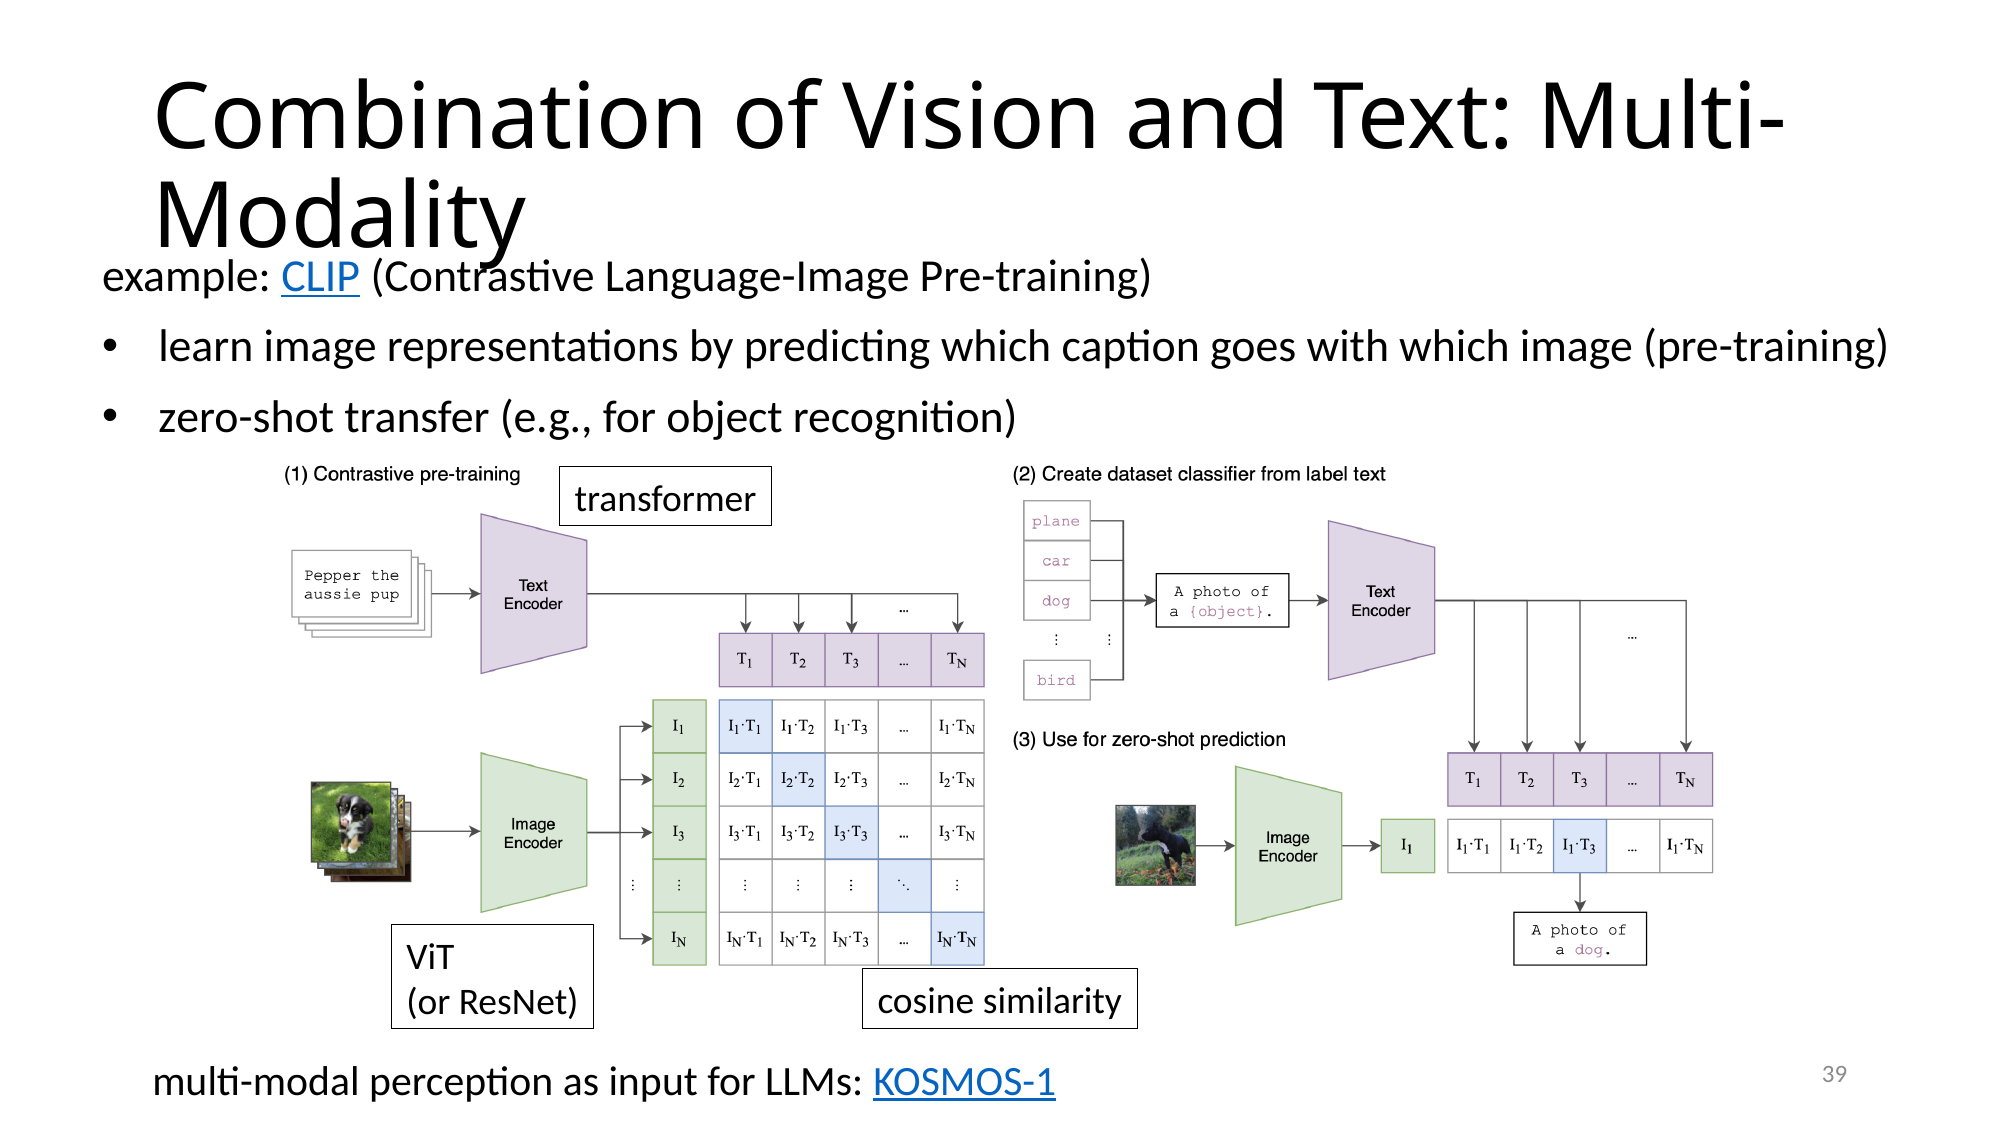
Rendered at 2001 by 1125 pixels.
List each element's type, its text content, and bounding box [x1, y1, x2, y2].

text_box ViT (or ResNet) [391, 978, 594, 1029]
slide_number 39 [1412, 1042, 1863, 1103]
title Combination of Vision and Text: Multi-Modality [137, 59, 1907, 244]
text_box cosine similarity [862, 978, 1138, 1029]
picture [281, 458, 1719, 978]
list example: CLIP (Contrastive Language-Image Pre-training) learn image representations by predicting which caption goes with which image (pre-training) zero-shot transfer (e.g., for object recognition) [87, 244, 1913, 458]
text_box multi-modal perception as input for LLMs: KOSMOS-1 [137, 1046, 1809, 1112]
